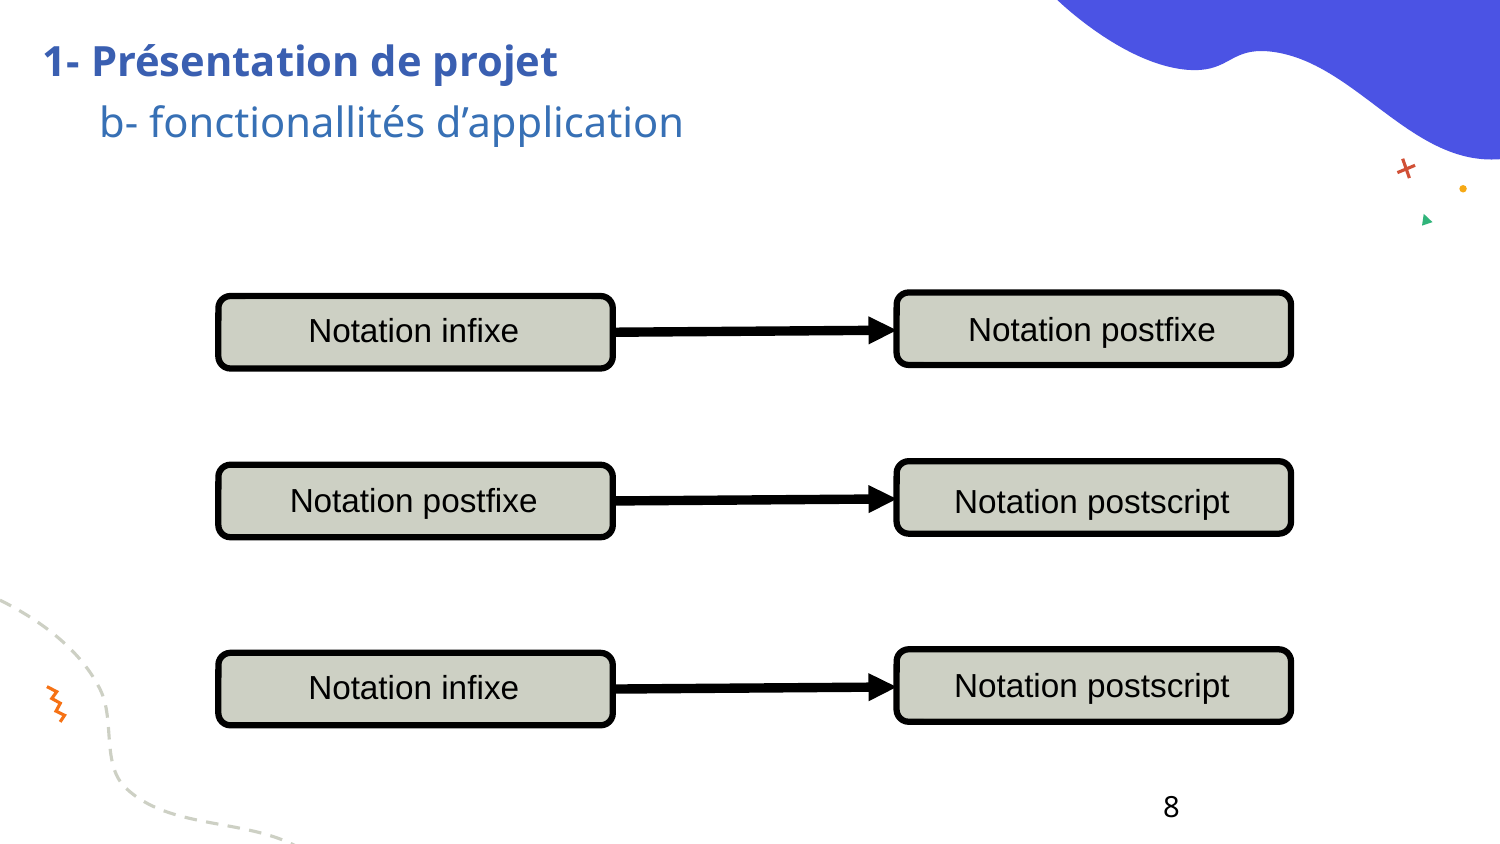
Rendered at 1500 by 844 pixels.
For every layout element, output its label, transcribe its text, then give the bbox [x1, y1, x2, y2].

text_box 8 [843, 780, 1500, 831]
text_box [896, 460, 1292, 534]
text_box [612, 686, 891, 690]
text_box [896, 292, 1292, 366]
text_box 1- Présentation de projet [27, 23, 606, 96]
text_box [218, 464, 614, 538]
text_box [612, 498, 891, 502]
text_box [612, 329, 891, 333]
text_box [896, 649, 1292, 722]
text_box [218, 295, 614, 369]
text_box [218, 652, 614, 726]
title b- fonctionallités d’application [84, 84, 1115, 157]
